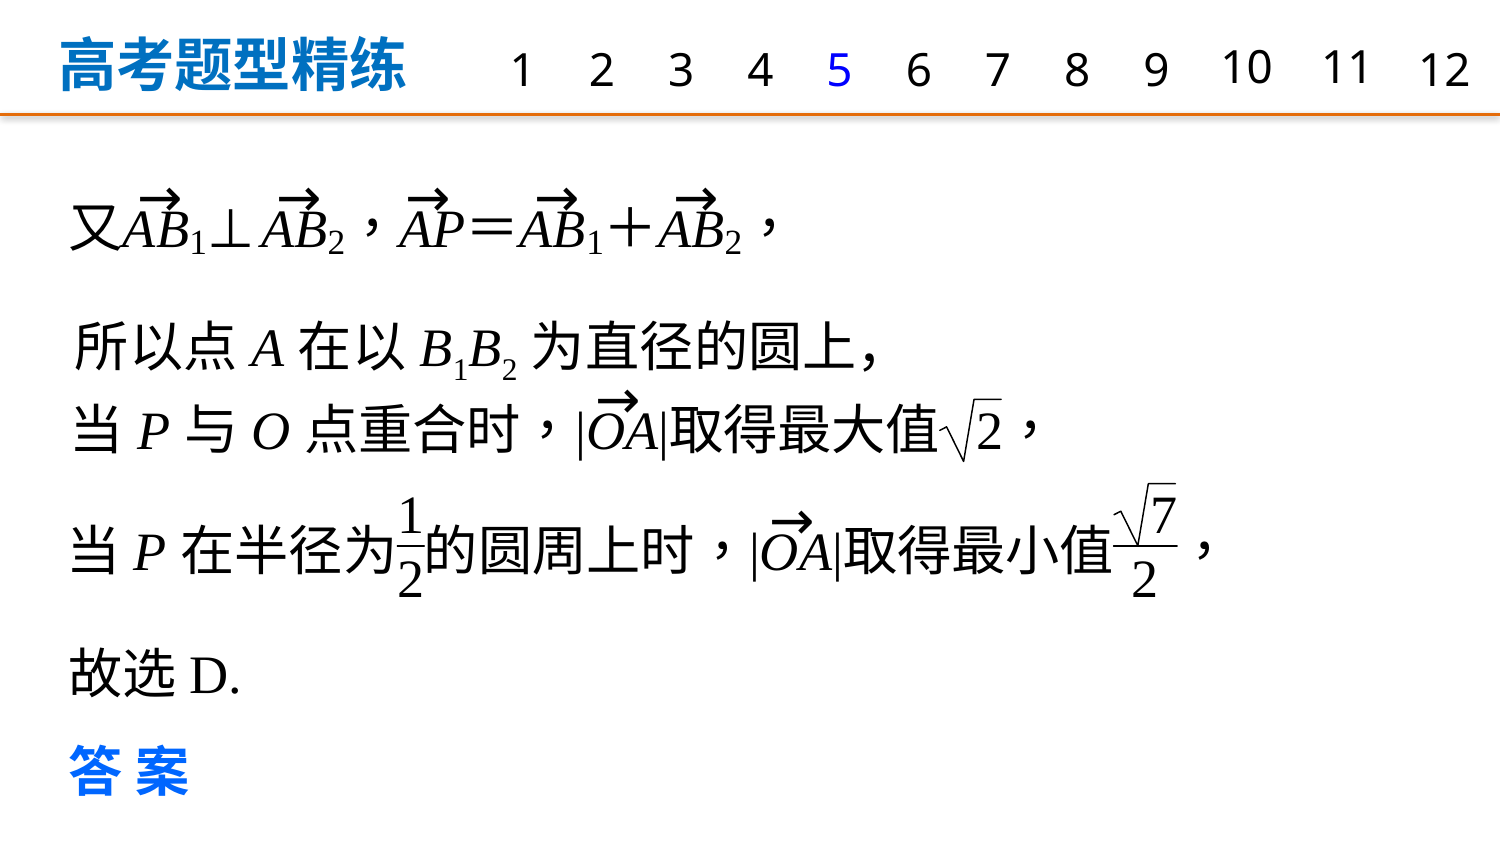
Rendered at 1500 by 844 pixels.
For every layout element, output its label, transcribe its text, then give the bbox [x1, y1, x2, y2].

text_box 5 [804, 36, 875, 106]
text_box 7 [963, 36, 1033, 106]
text_box 所以点A在以B1B2为直径的圆上， [60, 268, 873, 394]
text_box 2 [567, 36, 637, 106]
text_box 3 [646, 36, 716, 106]
text_box 11 [1301, 36, 1394, 101]
text_box 1 [488, 36, 558, 106]
text_box 8 [1042, 36, 1113, 106]
text_box 12 [1402, 36, 1486, 106]
text_box 9 [1121, 36, 1192, 106]
text_box 故选D. 答案 D [53, 599, 286, 810]
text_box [68, 161, 1450, 331]
text_box 6 [884, 36, 954, 106]
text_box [65, 480, 1447, 650]
text_box 高考题型精练 [43, 20, 423, 105]
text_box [69, 364, 1450, 482]
text_box 4 [725, 36, 796, 106]
text_box 10 [1201, 36, 1293, 101]
